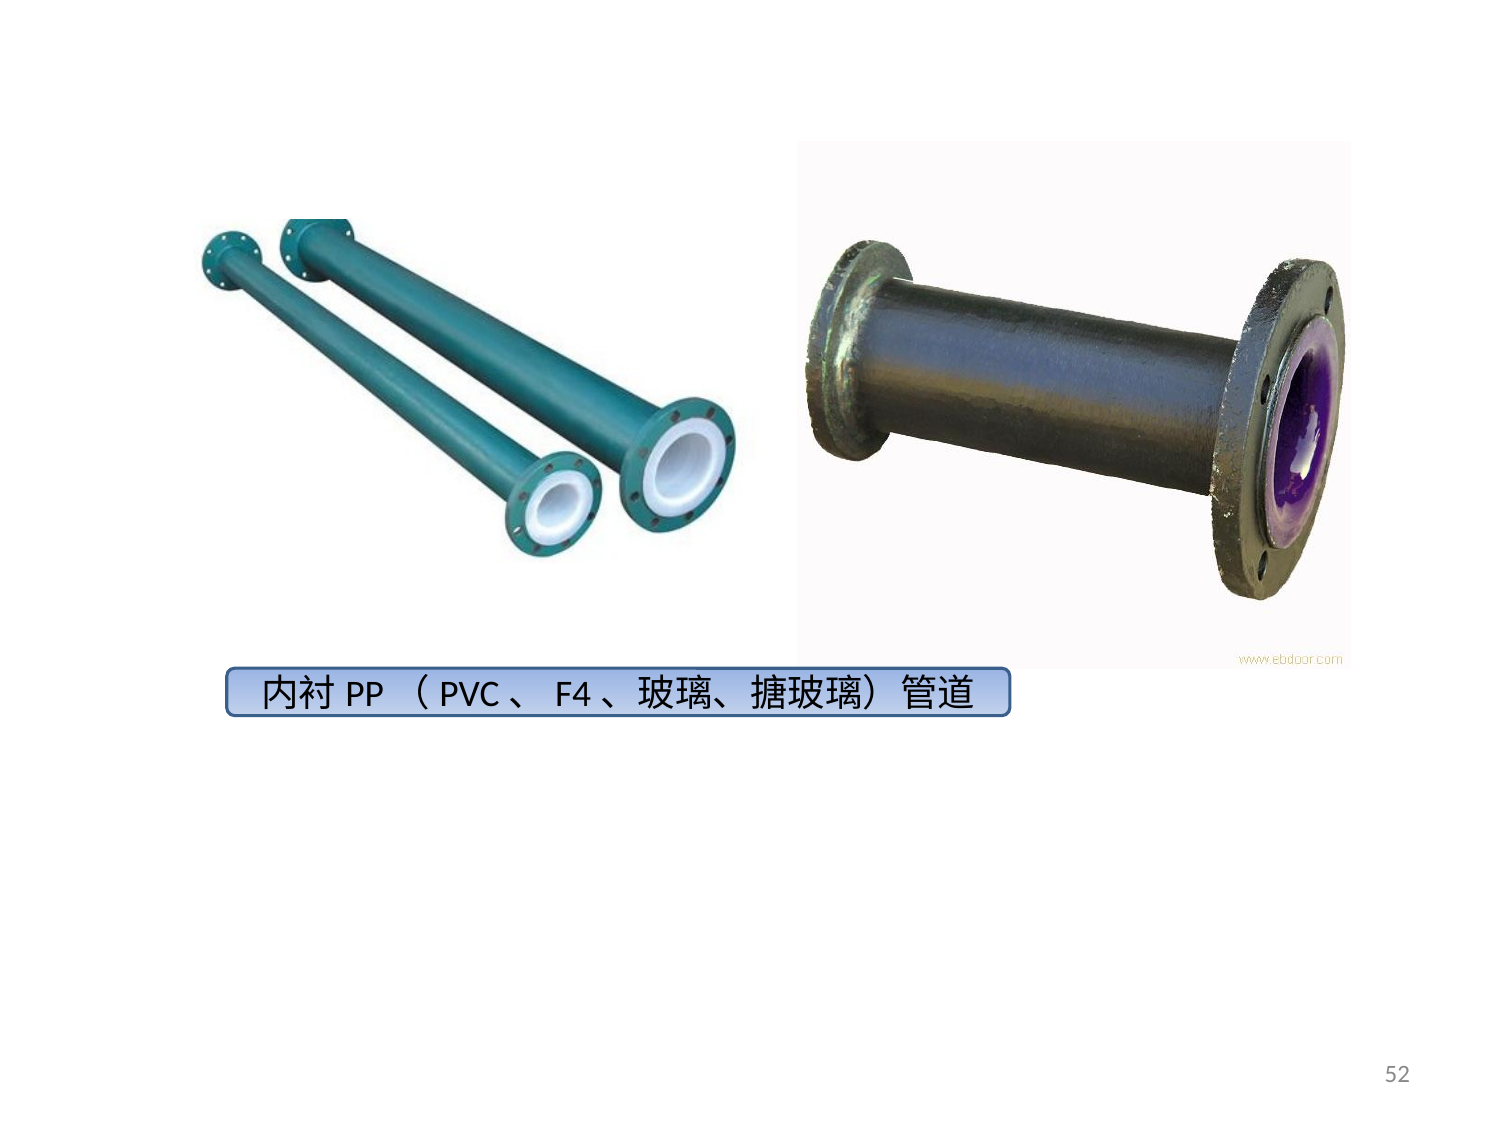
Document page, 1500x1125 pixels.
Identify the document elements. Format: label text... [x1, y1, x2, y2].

picture [194, 219, 762, 563]
text_box 内衬PP（PVC、F4、玻璃、搪玻璃）管道 [225, 666, 1012, 718]
picture [796, 141, 1351, 669]
slide_number 62 [1074, 1042, 1425, 1103]
